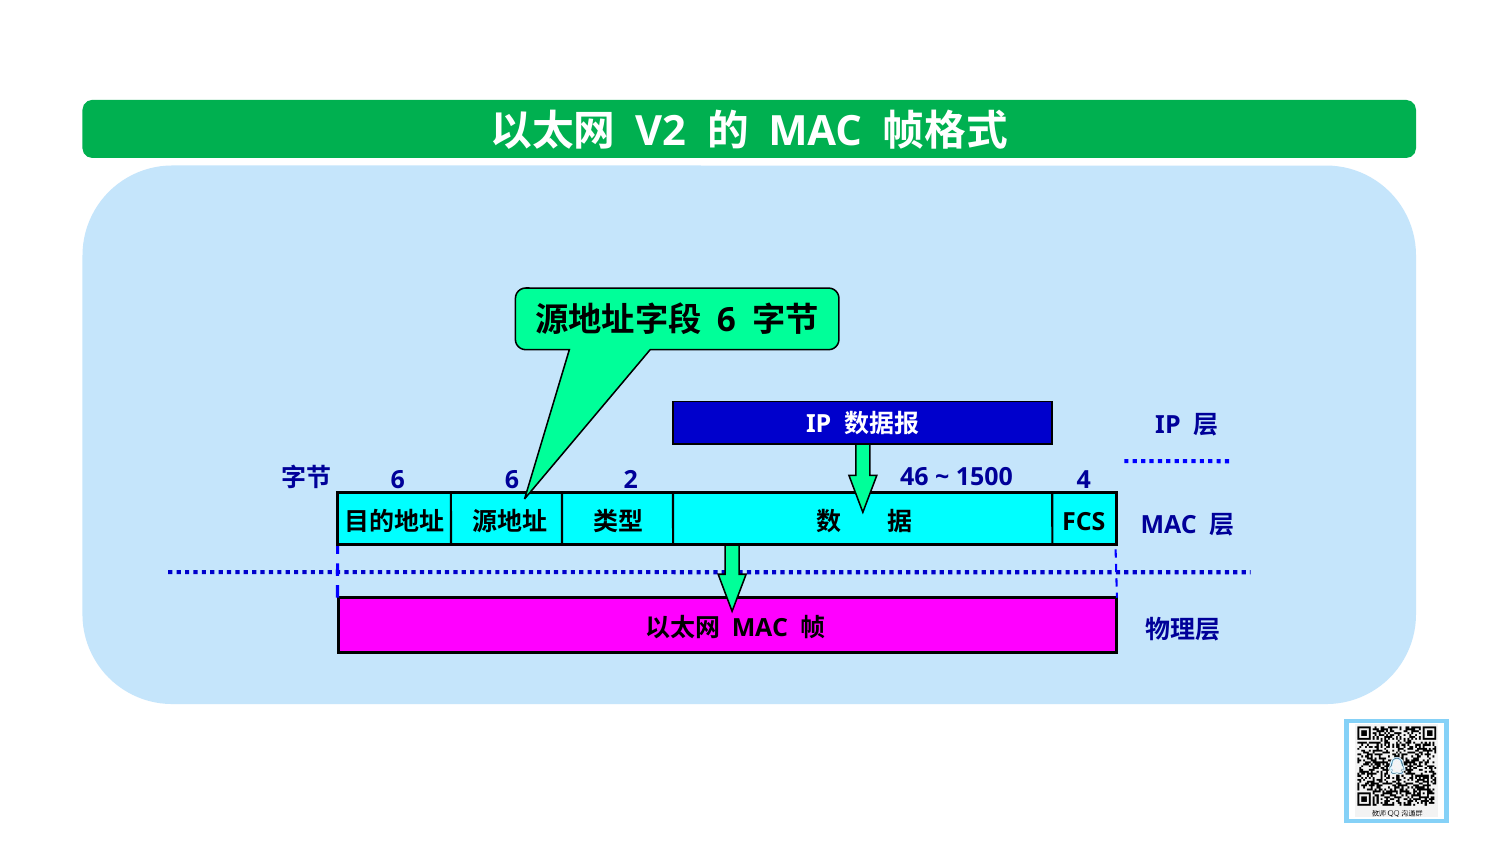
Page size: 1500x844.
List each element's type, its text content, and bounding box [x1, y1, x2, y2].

text_box [82, 99, 475, 158]
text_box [168, 287, 1251, 653]
picture [1355, 724, 1438, 817]
text_box [1023, 99, 1417, 158]
text_box [80, 163, 1419, 707]
text_box 以太网 V2 的 MAC 帧格式 [475, 96, 1023, 161]
